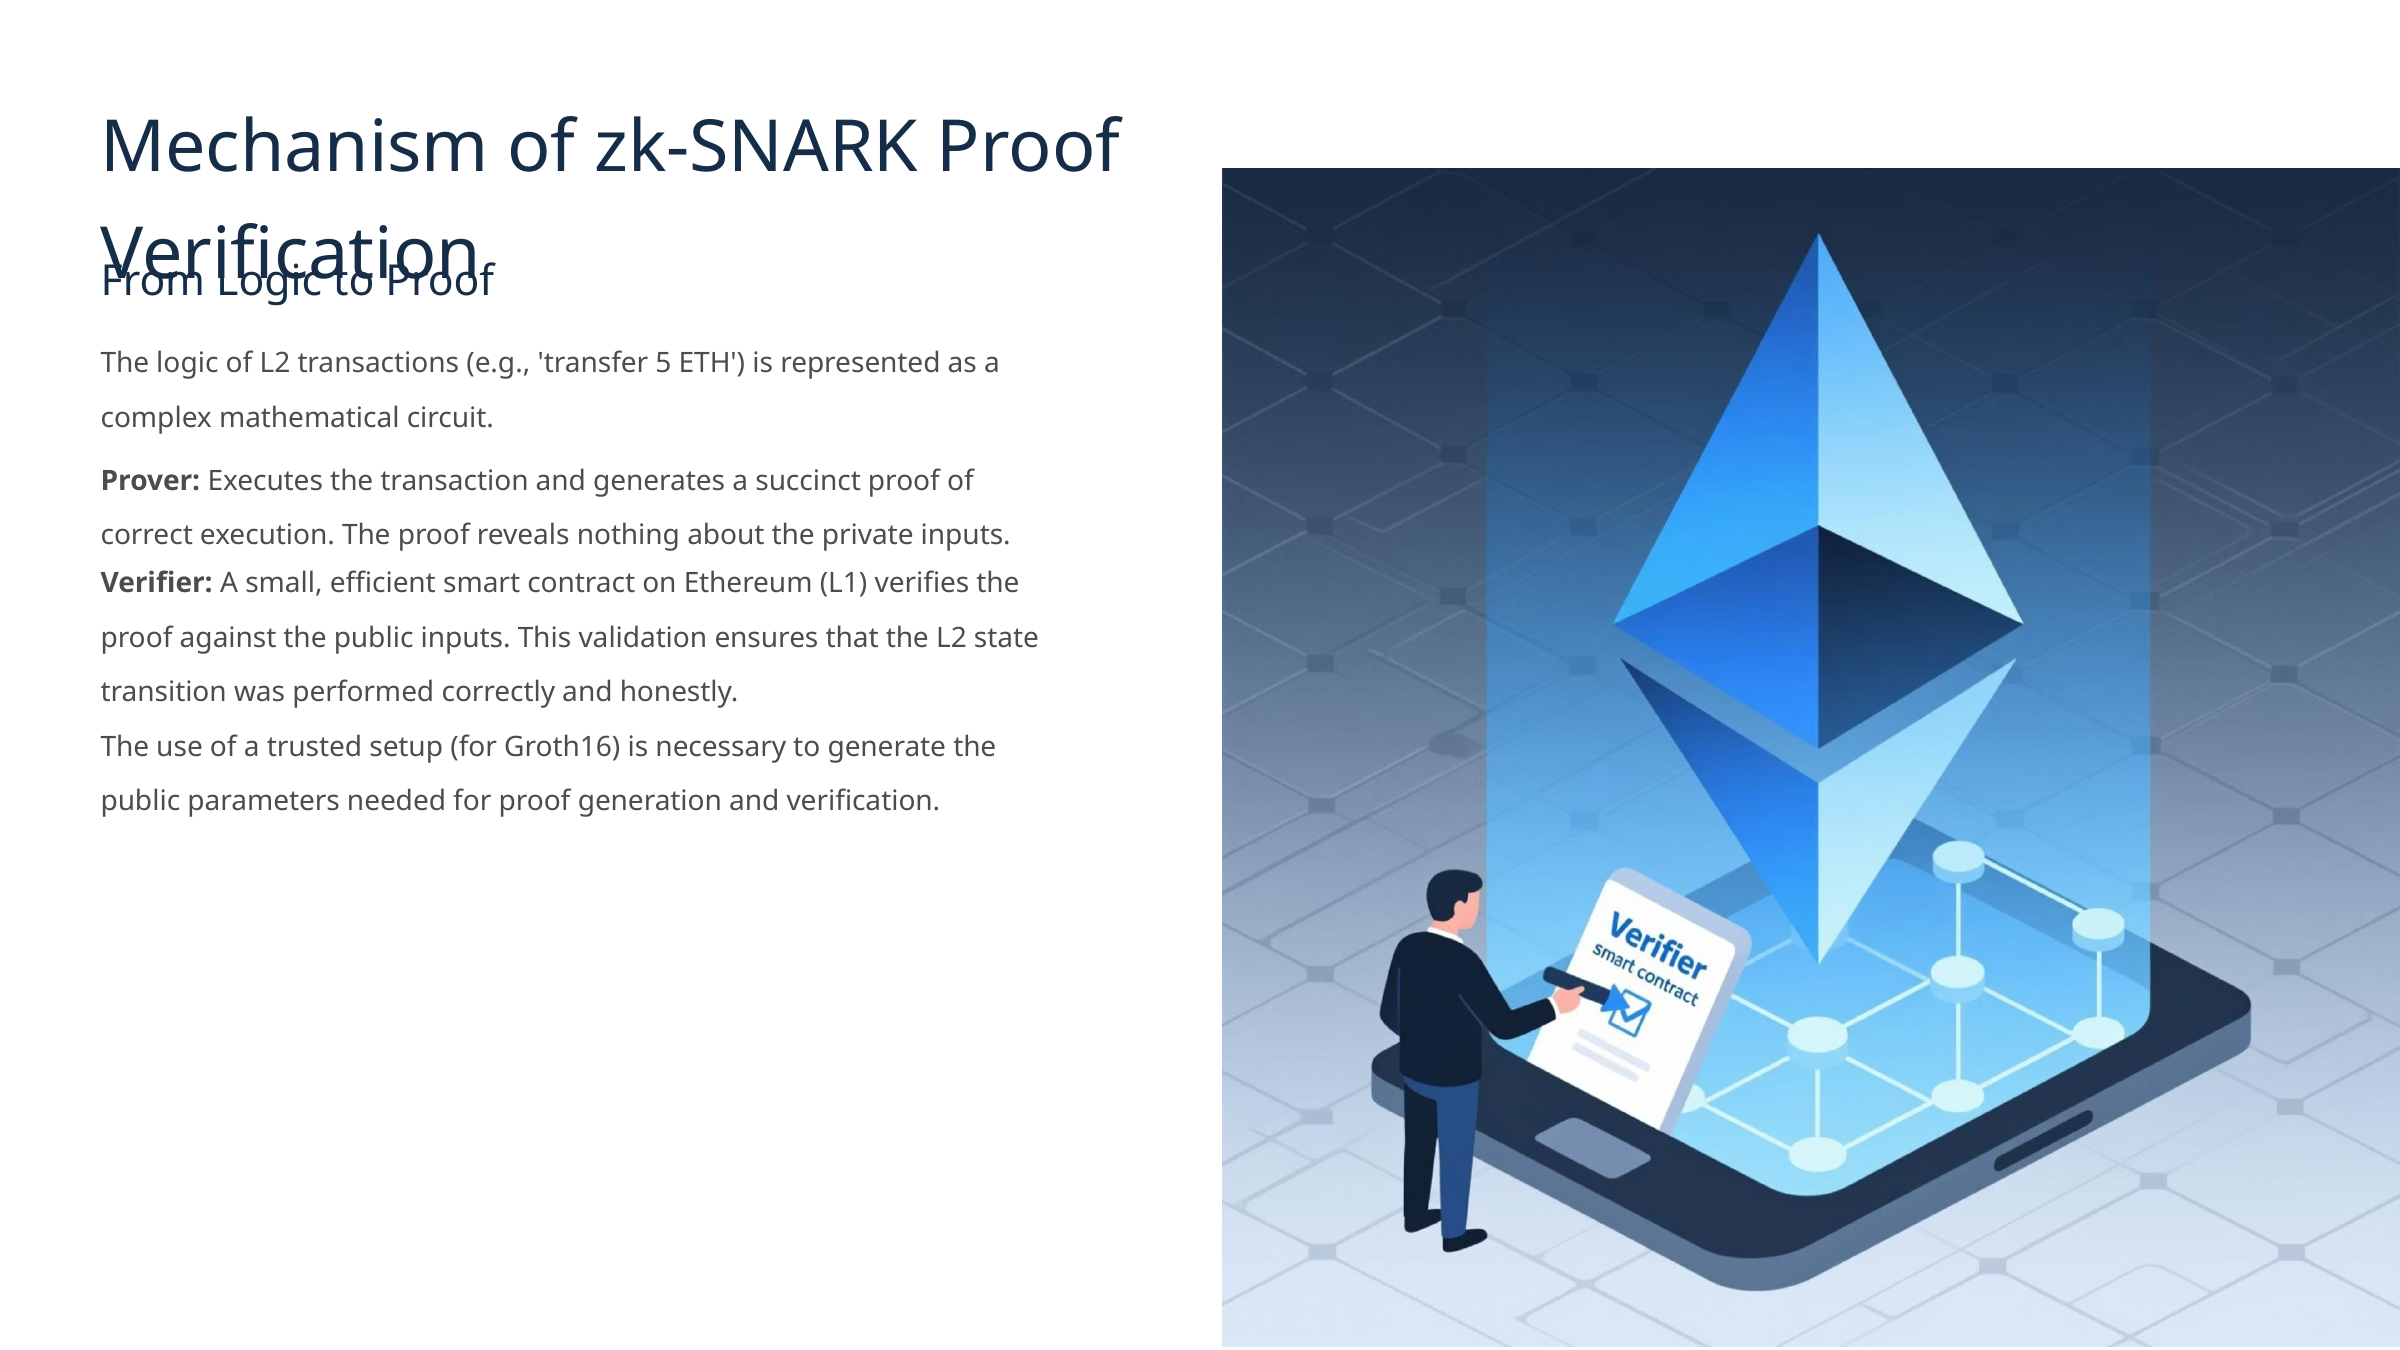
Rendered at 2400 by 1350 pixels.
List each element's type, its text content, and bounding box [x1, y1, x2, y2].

text_box Mechanism of zk-SNARK Proof Verification [100, 79, 1381, 169]
text_box The use of a trusted setup (for Groth16) is necessary to generate the public parameters needed for proof generation and verification. [100, 707, 1052, 800]
text_box Verifier: A small, efficient smart contract on Ethereum (L1) verifies the proof against the public inputs. This validation ensures that the L2 state transition was performed correctly and honestly. [100, 543, 1052, 682]
text_box The logic of L2 transactions (e.g., 'transfer 5 ETH') is represented as a complex mathematical circuit. [100, 323, 1052, 416]
text_box Prover: Executes the transaction and generates a succinct proof of correct execution. The proof reveals nothing about the private inputs. [100, 441, 1052, 534]
picture [1221, 168, 2400, 1347]
text_box From Logic to Proof [100, 240, 532, 295]
